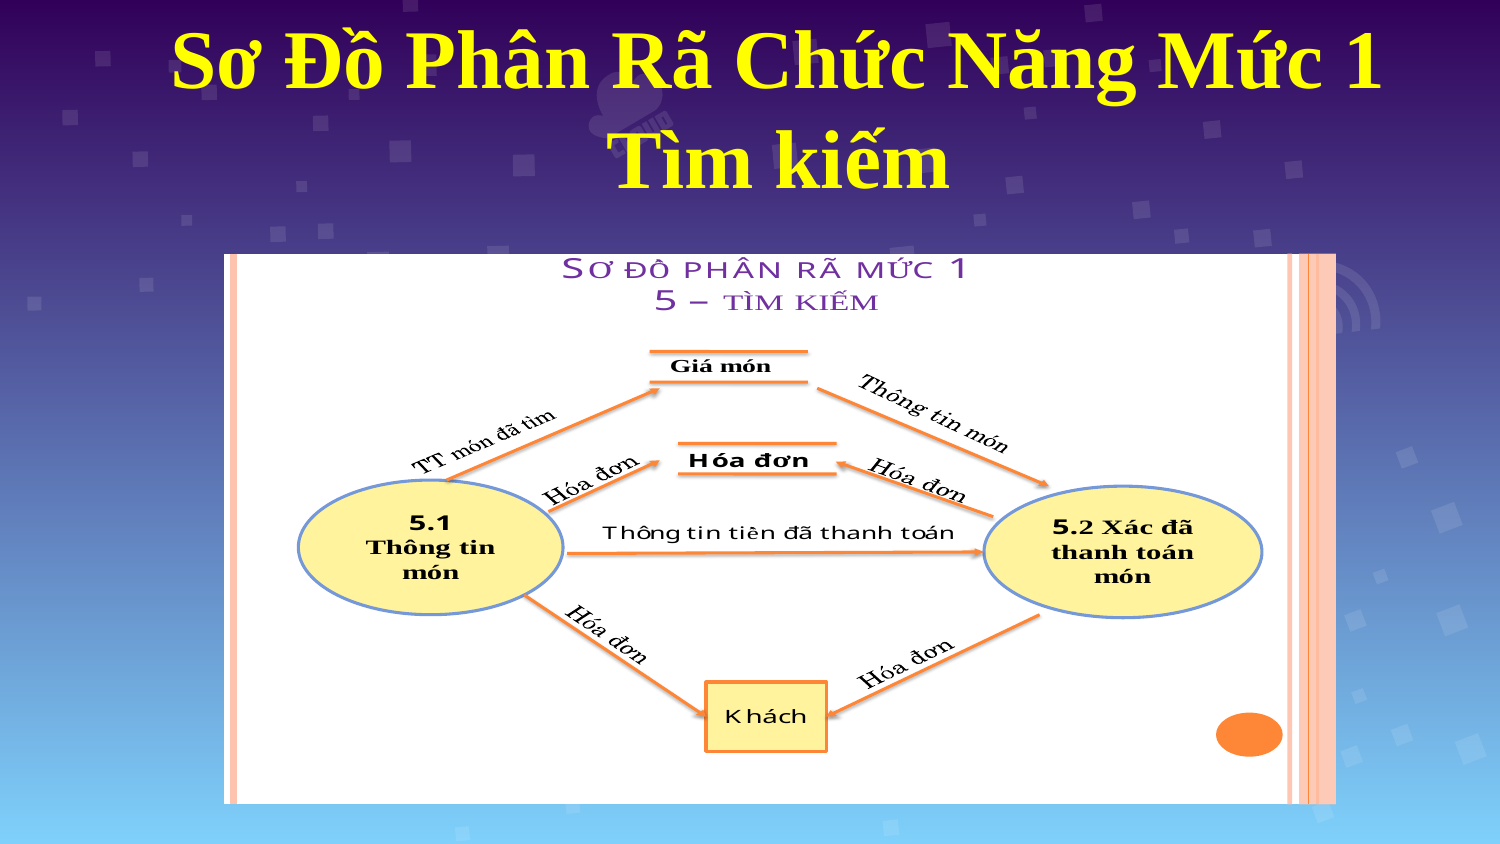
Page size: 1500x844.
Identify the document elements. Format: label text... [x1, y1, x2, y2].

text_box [223, 253, 1337, 805]
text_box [1333, 776, 1344, 812]
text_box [216, 776, 566, 813]
title Sơ Đồ Phân Rã Chức Năng Mức 1 Tìm kiếm [159, 62, 1397, 150]
